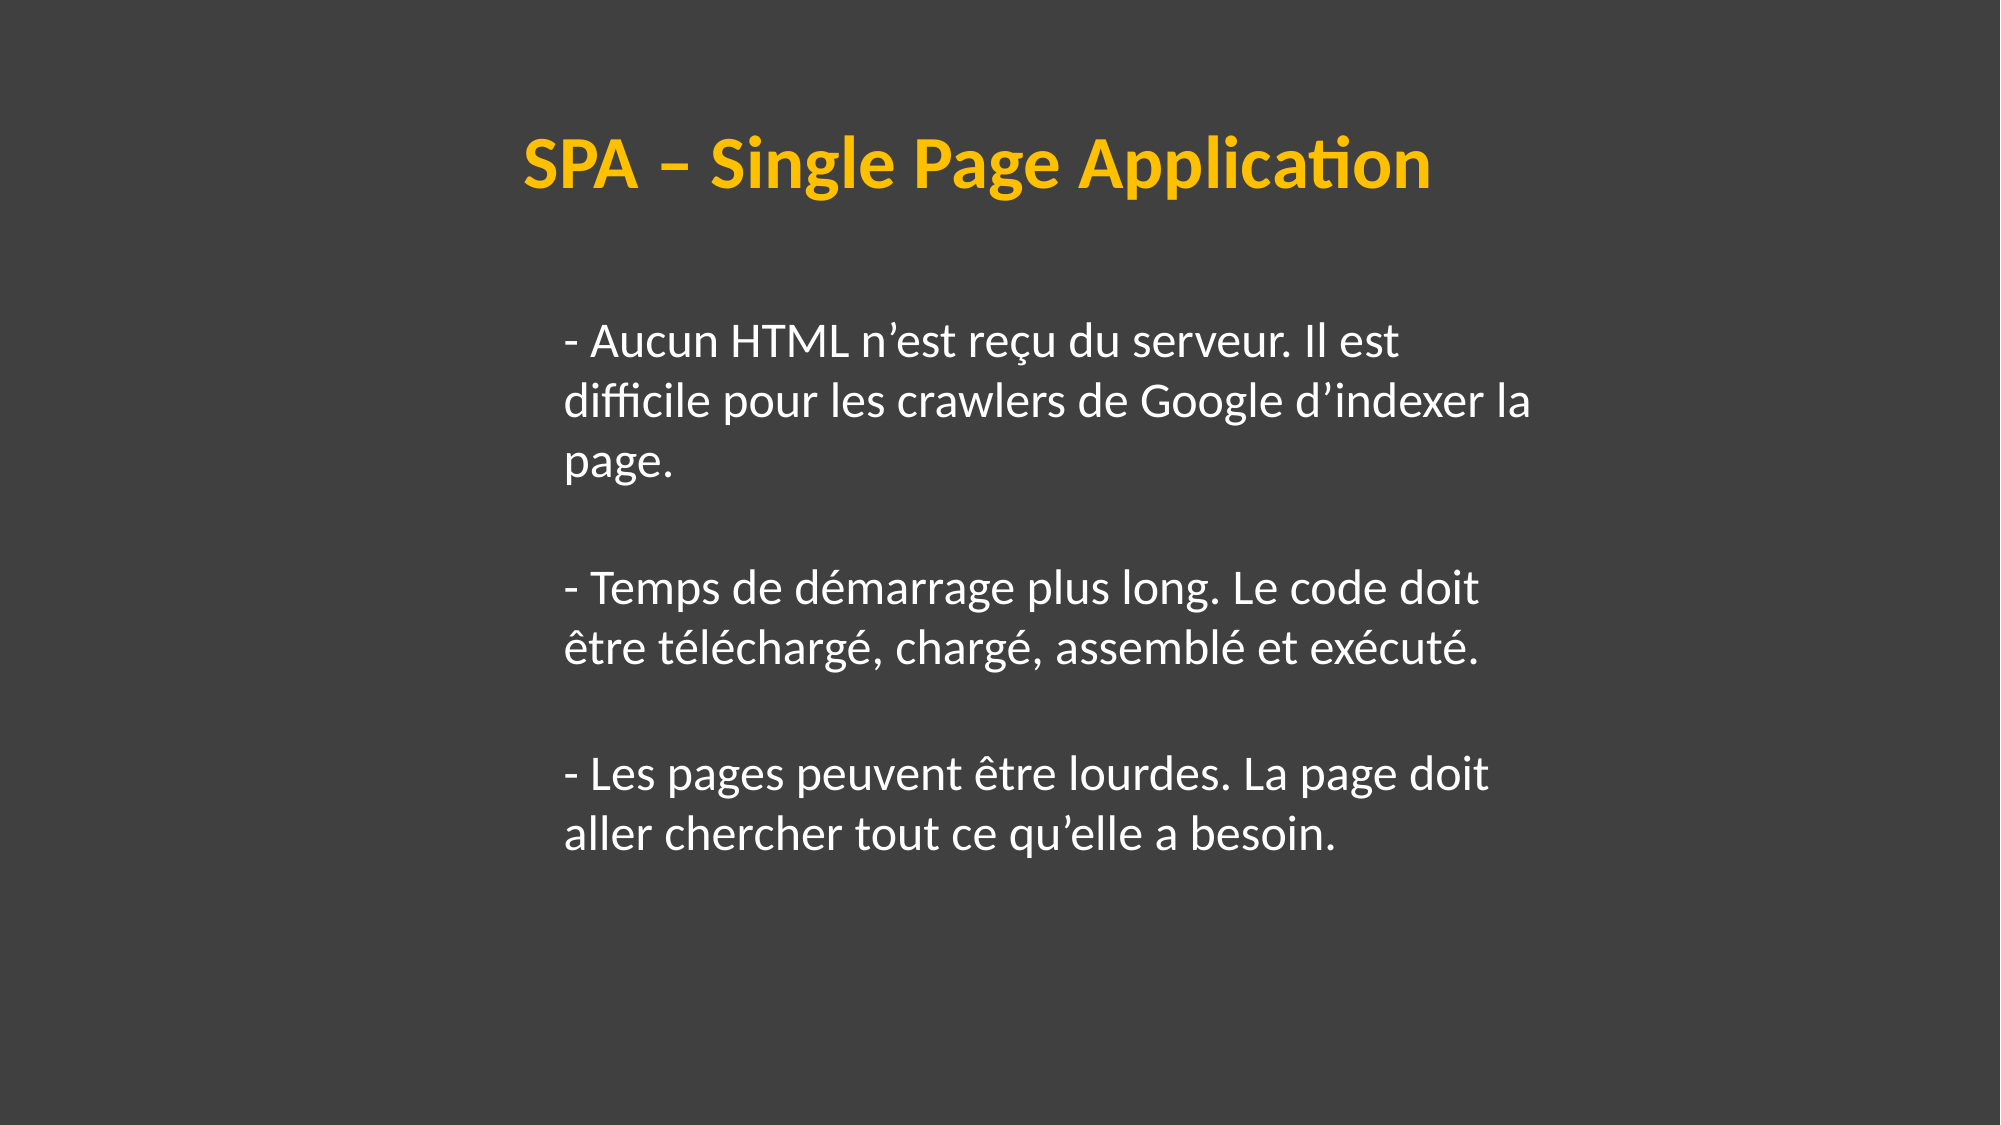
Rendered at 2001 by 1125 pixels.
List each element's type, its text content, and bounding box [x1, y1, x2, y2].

text_box - Les pages peuvent être lourdes. La page doit aller chercher tout ce qu’elle a besoin. [548, 733, 1550, 868]
text_box - Aucun HTML n’est reçu du serveur. Il est difficile pour les crawlers de Google d’indexer la page. [548, 299, 1550, 495]
text_box - Temps de démarrage plus long. Le code doit être téléchargé, chargé, assemblé et exécuté. [548, 546, 1550, 682]
text_box SPA – Single Page Application [508, 106, 1487, 211]
